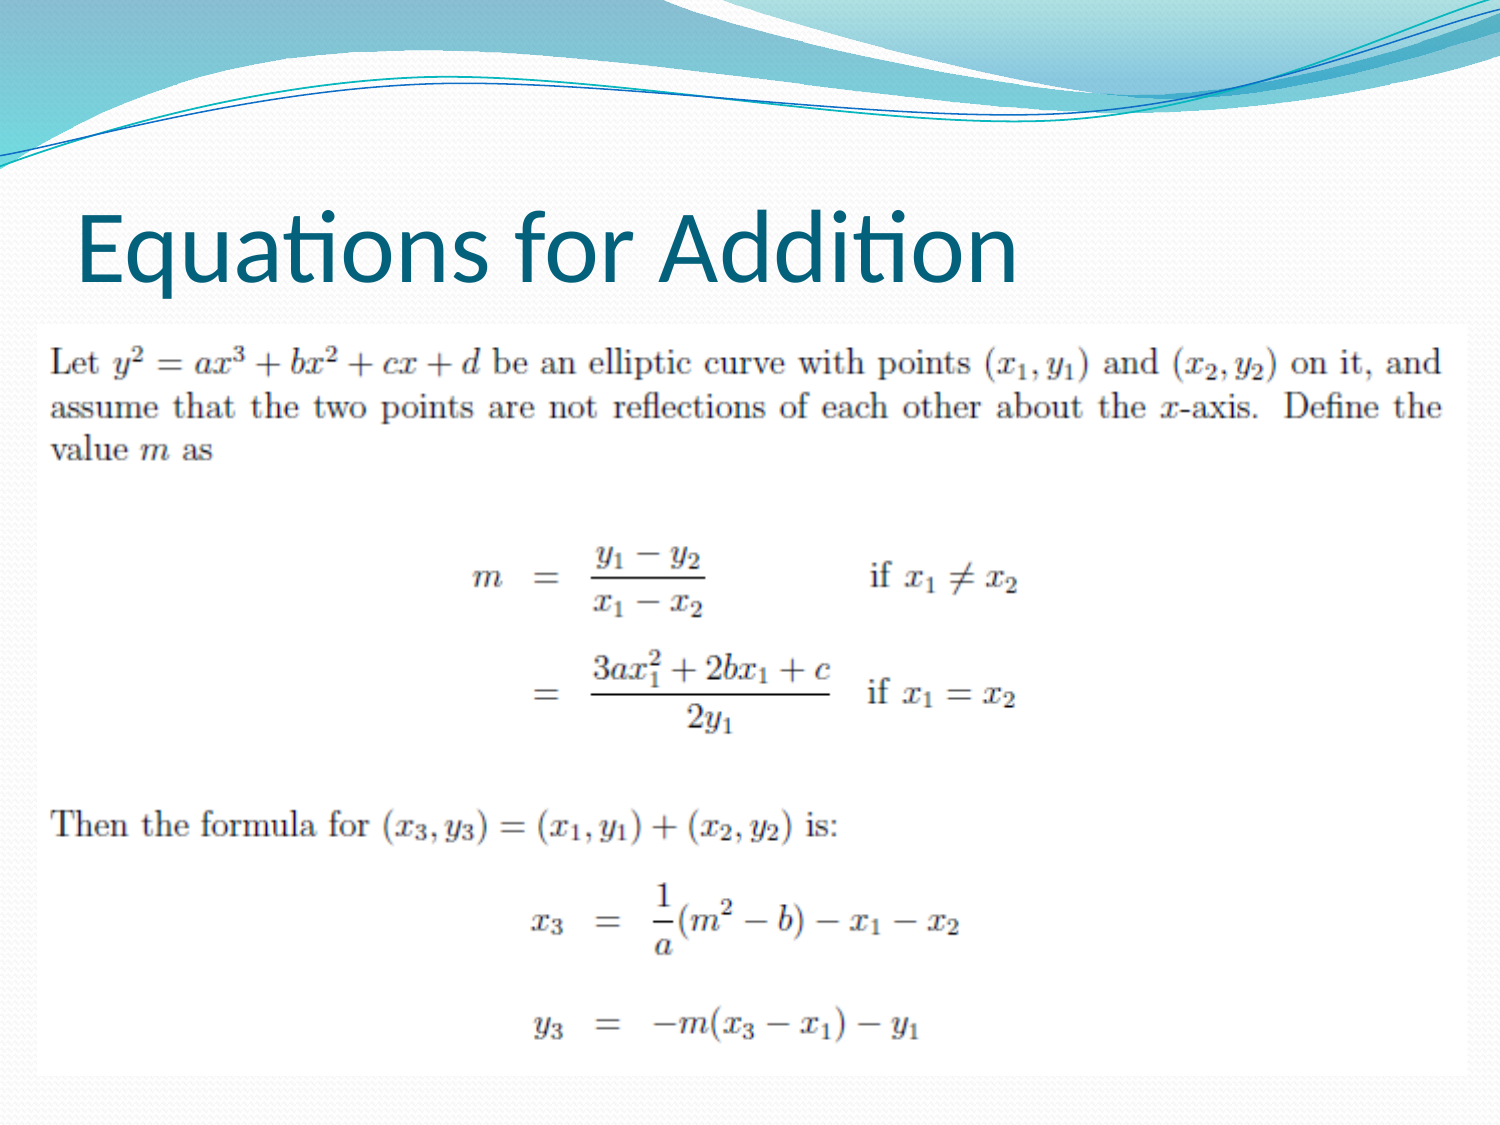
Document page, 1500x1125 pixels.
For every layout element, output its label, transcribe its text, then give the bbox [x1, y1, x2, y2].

picture [37, 324, 1468, 1077]
title Equations for Addition [75, 115, 1425, 303]
